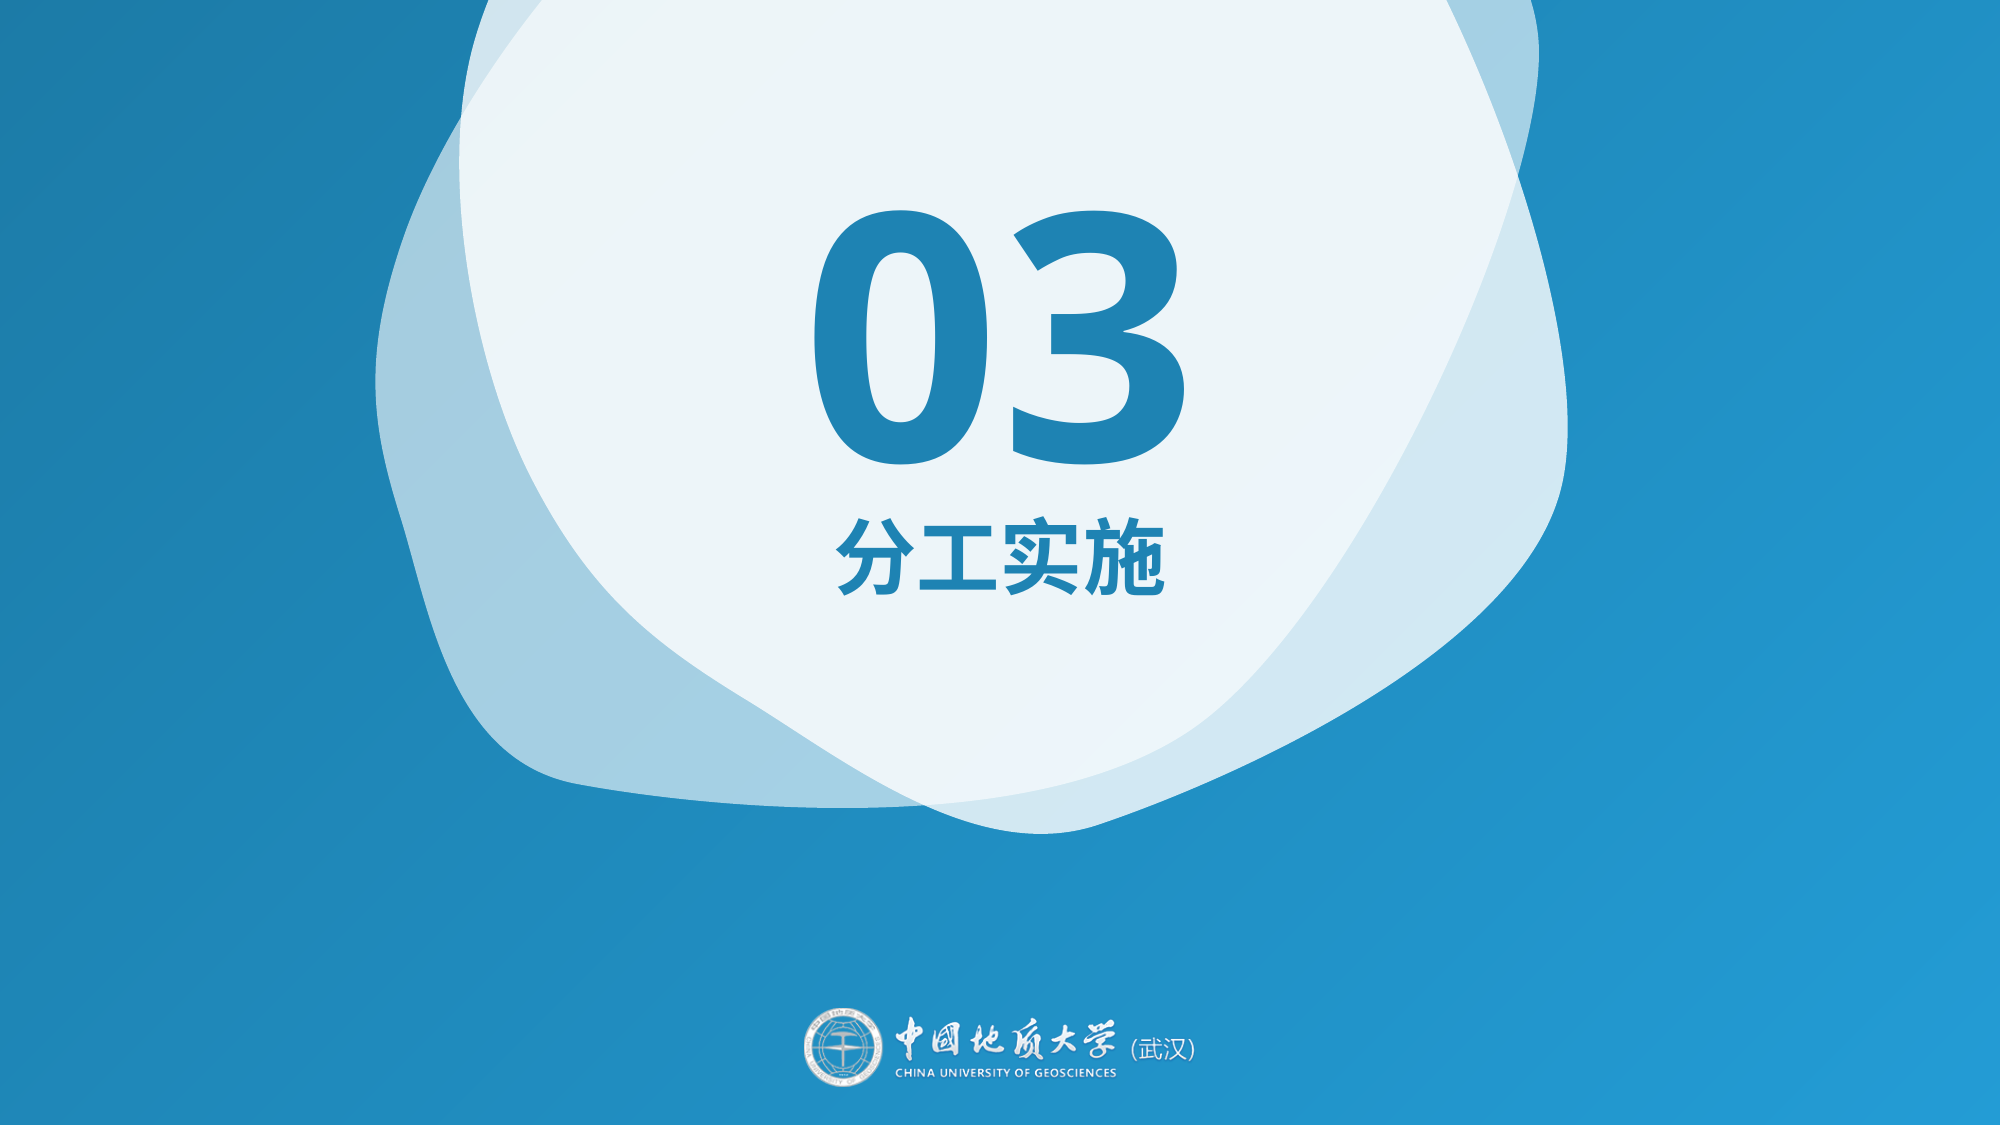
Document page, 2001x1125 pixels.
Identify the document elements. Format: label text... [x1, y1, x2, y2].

picture [804, 1008, 1196, 1087]
list 03 [761, 108, 1239, 497]
list 分工实施 [610, 497, 1389, 633]
